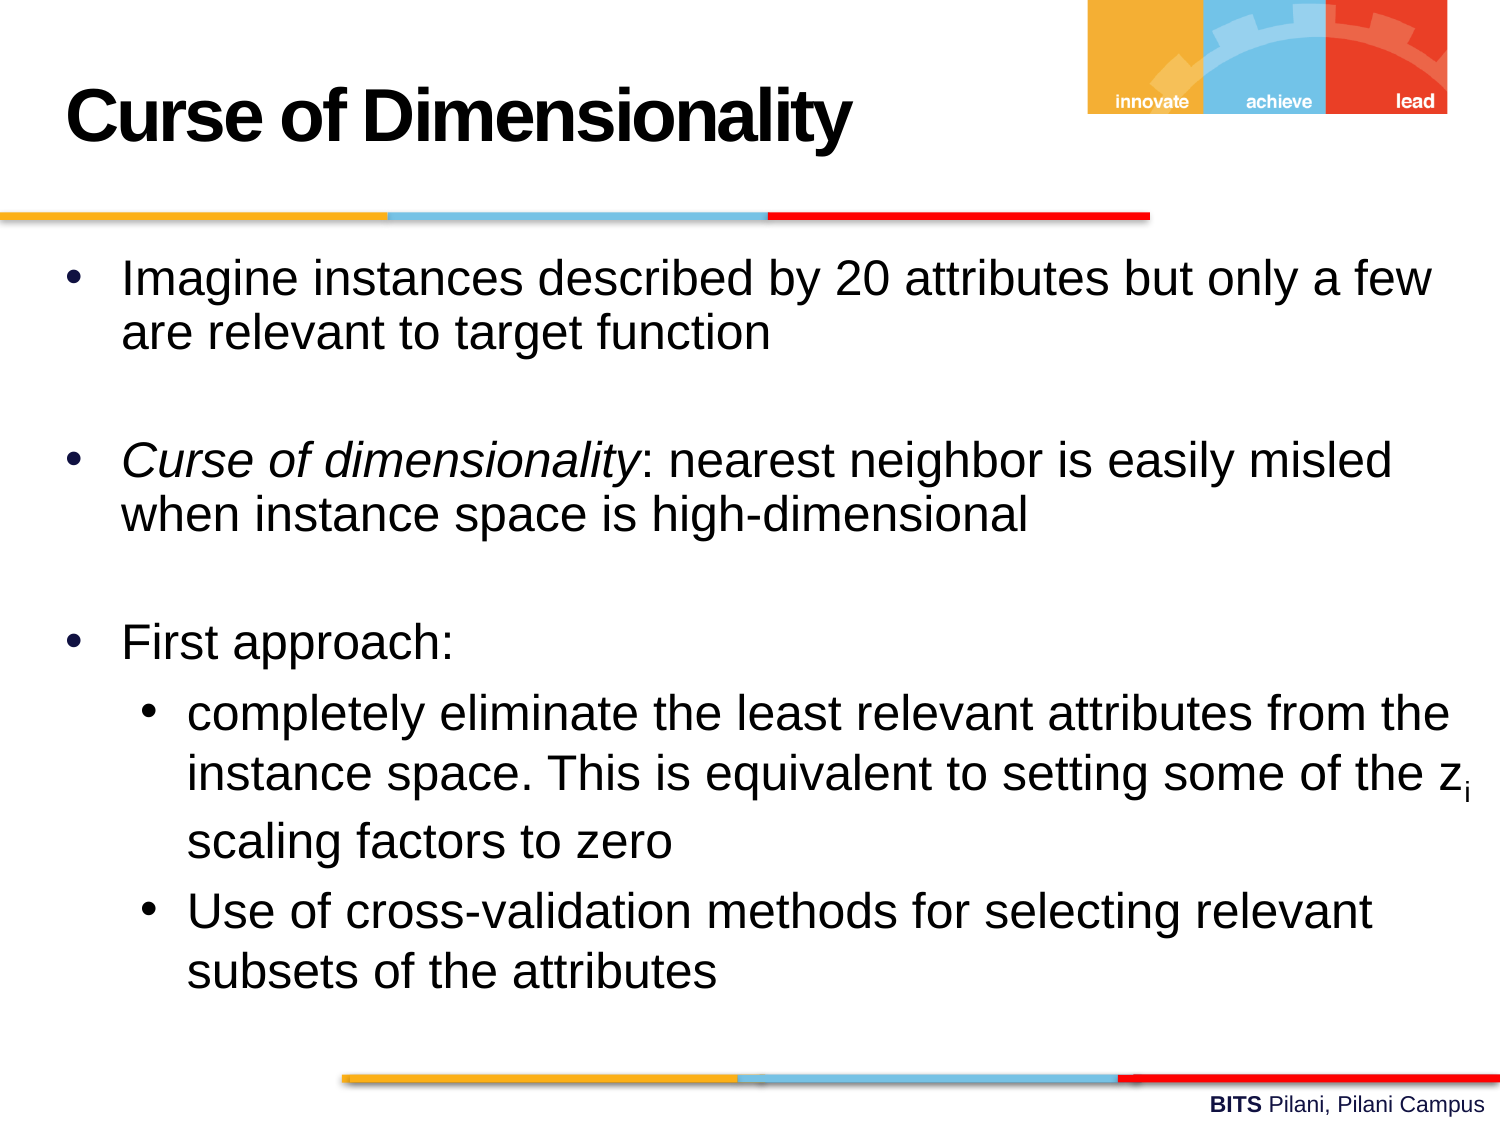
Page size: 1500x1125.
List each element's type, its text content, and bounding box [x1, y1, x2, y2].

picture [1087, 0, 1448, 114]
list Curse of Dimensionality [49, 24, 1088, 213]
list Imagine instances described by 20 attributes but only a few are relevant to target function Curse of dimensionality: nearest neighbor is easily misled when instance space is high-dimensional First approach: completely eliminate the least relevant attributes from the instance space. This is equivalent to setting some of the zi scaling factors to zero Use of cross-validation methods for selecting relevant subsets of the attributes [49, 244, 1500, 988]
